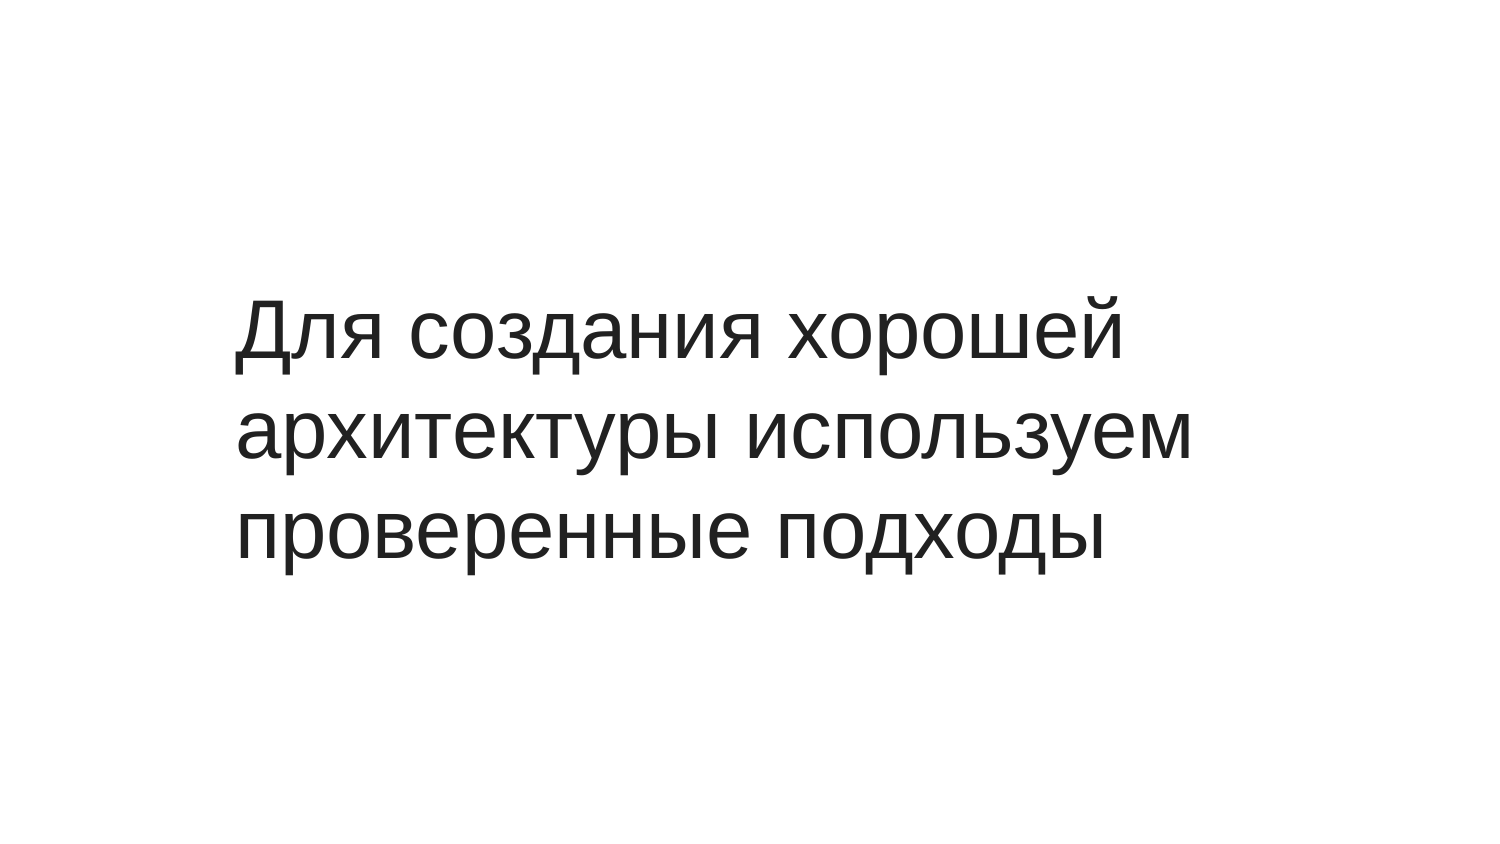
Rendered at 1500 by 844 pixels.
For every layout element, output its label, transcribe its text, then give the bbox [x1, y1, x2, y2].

title Для создания хорошей архитектуры используем проверенные подходы [220, 260, 1280, 584]
